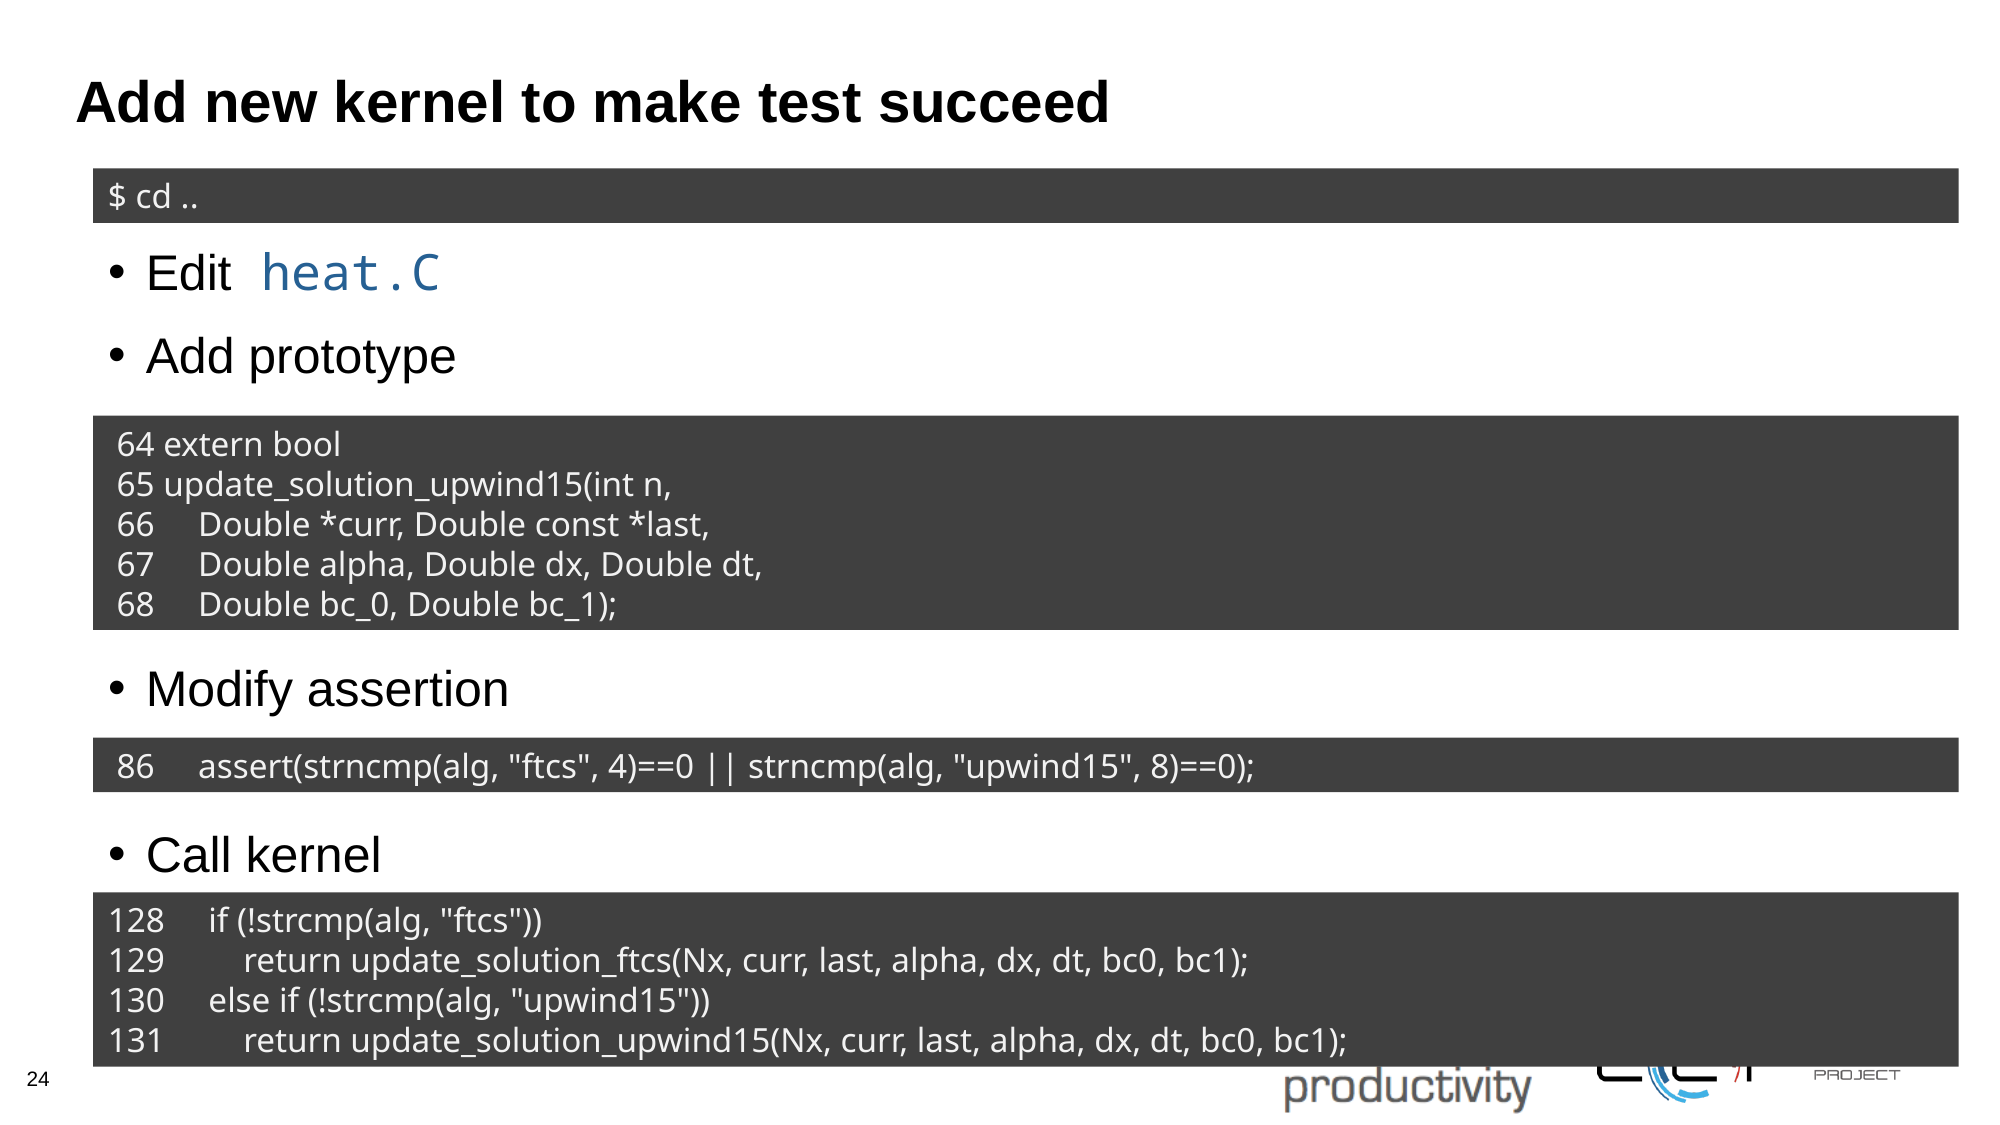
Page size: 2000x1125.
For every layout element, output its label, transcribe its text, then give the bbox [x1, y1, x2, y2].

title Add new kernel to make test succeed [59, 67, 1926, 218]
text_box 128 if (!strcmp(alg, "ftcs")) 129 return update_solution_ftcs(Nx, curr, last, alpha, dx, dt, bc0, bc1); 130 else if (!strcmp(alg, "upwind15")) 131 return update_solution_upwind15(Nx, curr, last, alpha, dx, dt, bc0, bc1); [93, 892, 1959, 1067]
text_box 64 extern bool 65 update_solution_upwind15(int n, 66 Double *curr, Double const *last, 67 Double alpha, Double dx, Double dt, 68 Double bc_0, Double bc_1); [93, 415, 1959, 630]
picture [1280, 1067, 1537, 1114]
text_box $ cd .. [93, 168, 1959, 223]
text_box 86 assert(strncmp(alg, "ftcs", 4)==0 || strncmp(alg, "upwind15", 8)==0); [93, 737, 1959, 793]
picture [1597, 1067, 1922, 1103]
list Edit heat.C Add prototype Modify assertion Call kernel [92, 239, 1420, 333]
